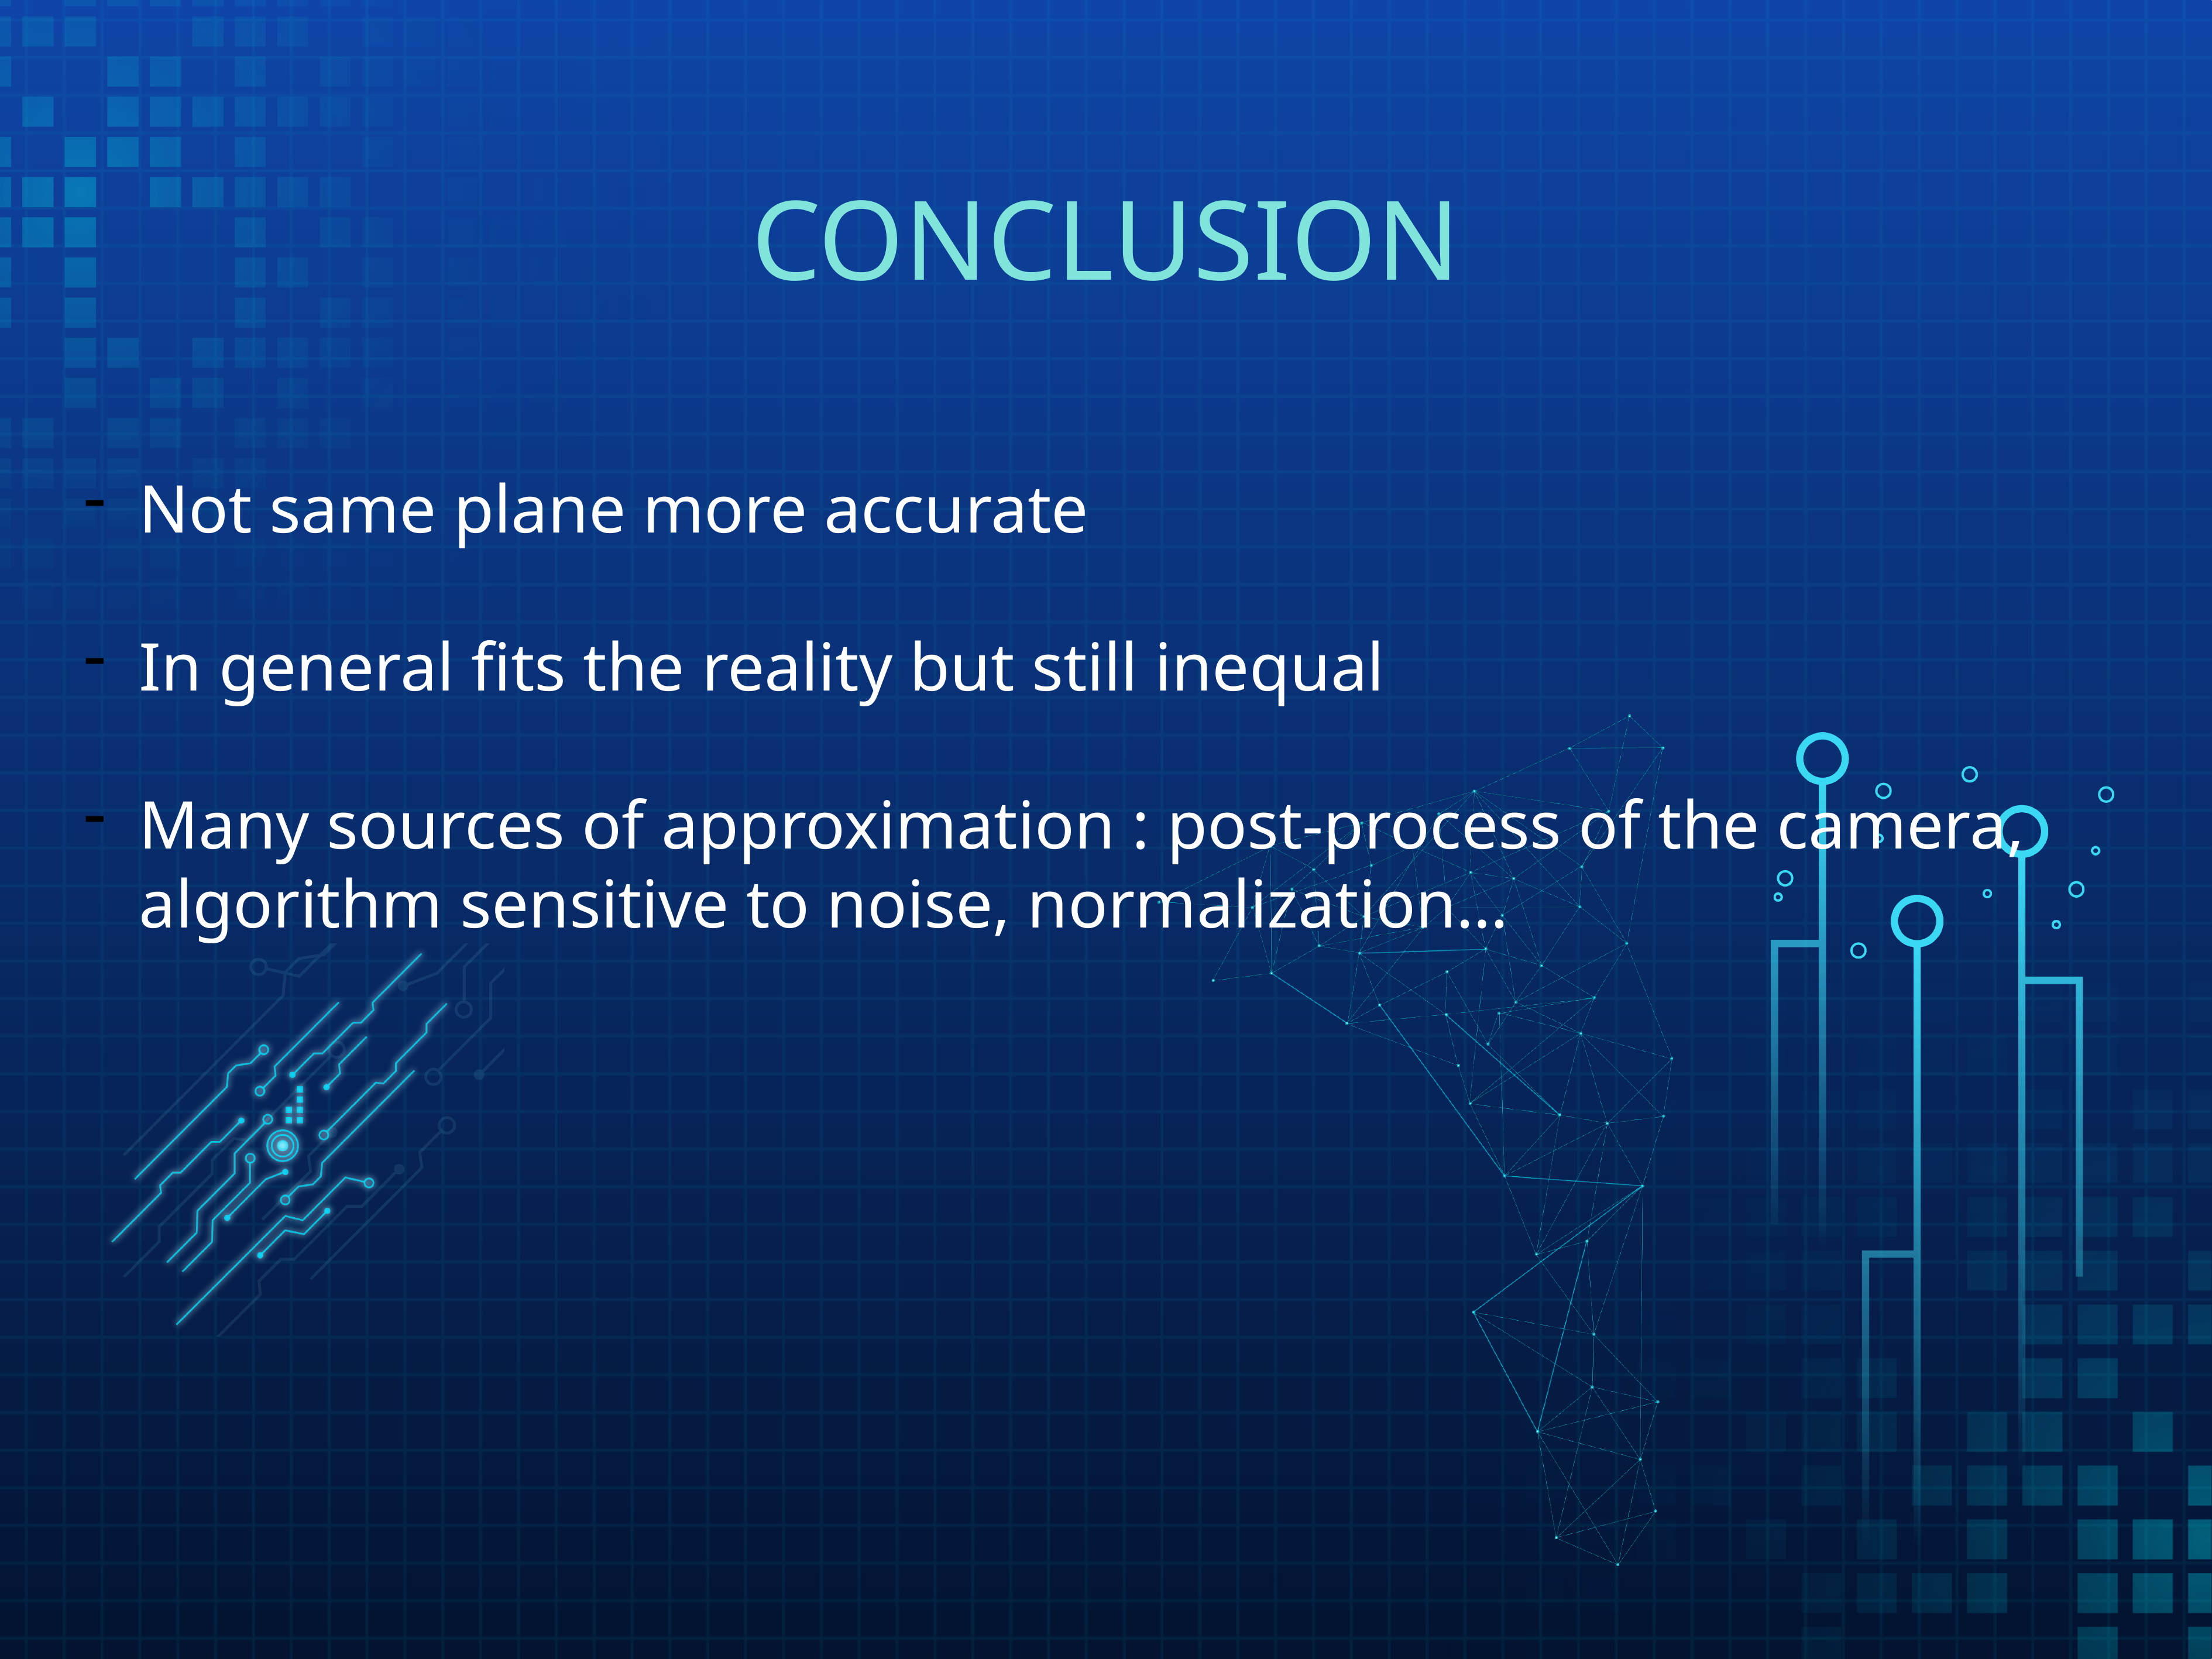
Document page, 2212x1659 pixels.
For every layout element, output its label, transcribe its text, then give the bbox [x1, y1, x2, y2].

picture [0, 0, 2212, 1659]
list Not same plane more accurate In general fits the reality but still inequal Many sources of approximation : post-process of the camera, algorithm sensitive to noise, normalization… [75, 458, 2137, 1053]
title CONCLUSION [75, 143, 2137, 328]
